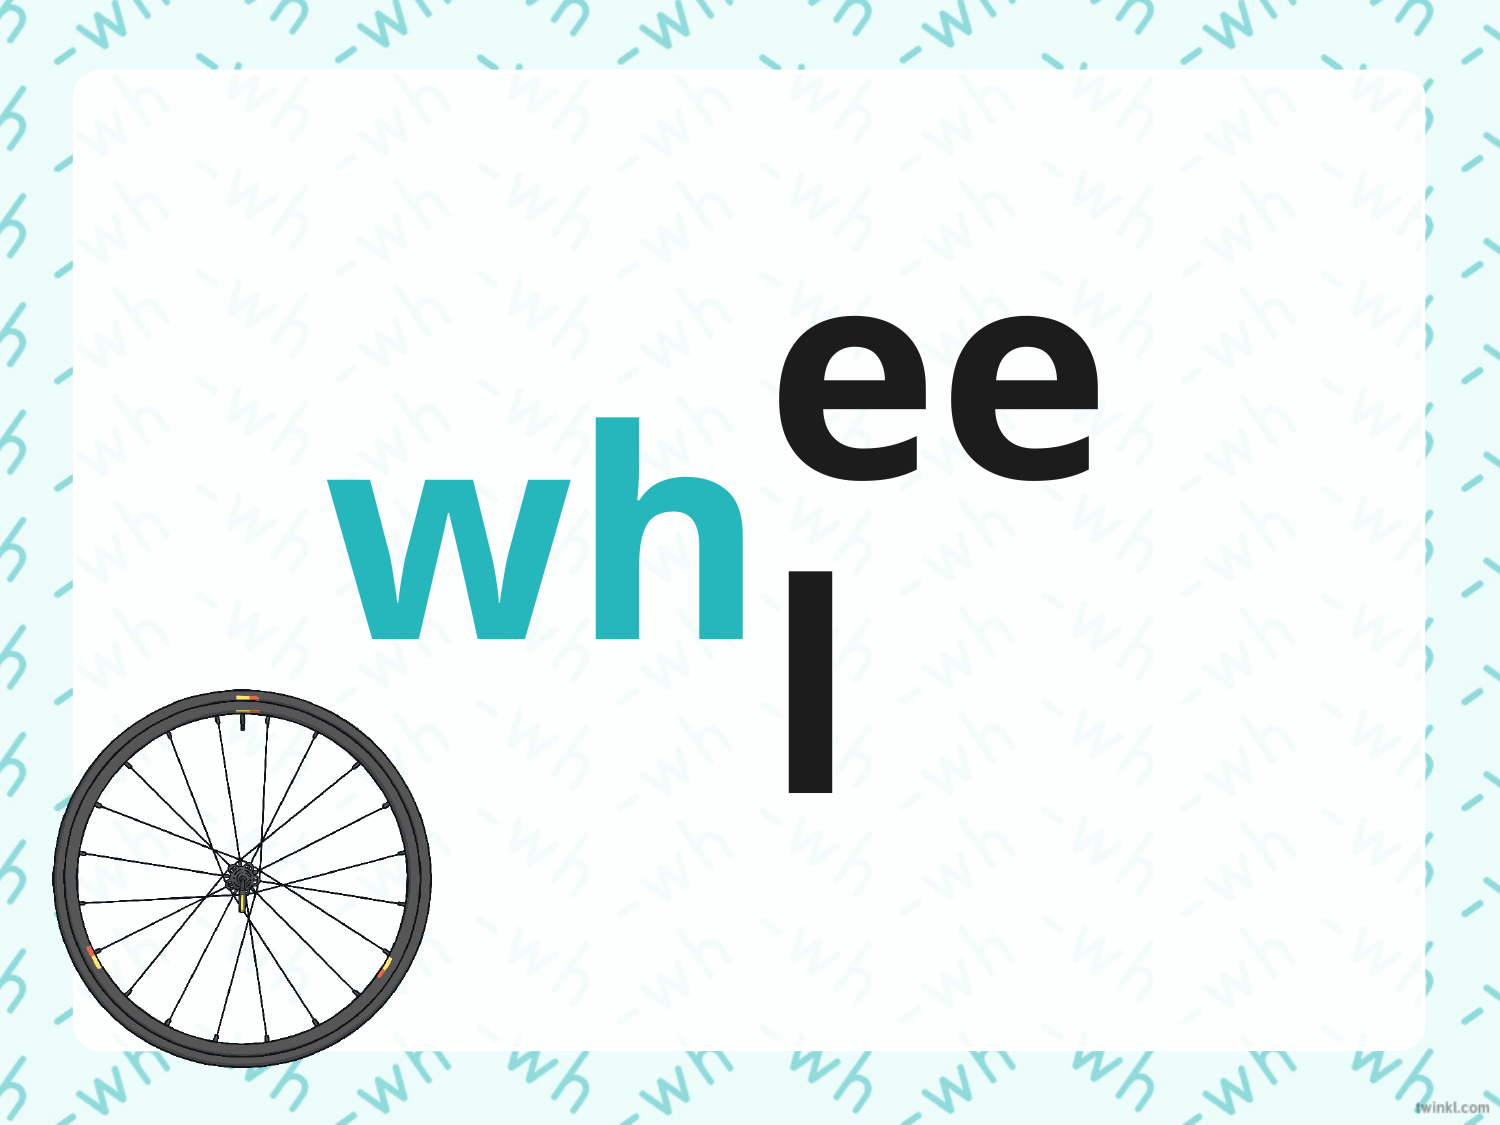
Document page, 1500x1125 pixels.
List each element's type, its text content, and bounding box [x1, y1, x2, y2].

title eel [696, 434, 1182, 650]
picture [0, 0, 1500, 1125]
text_box wh [276, 439, 814, 651]
